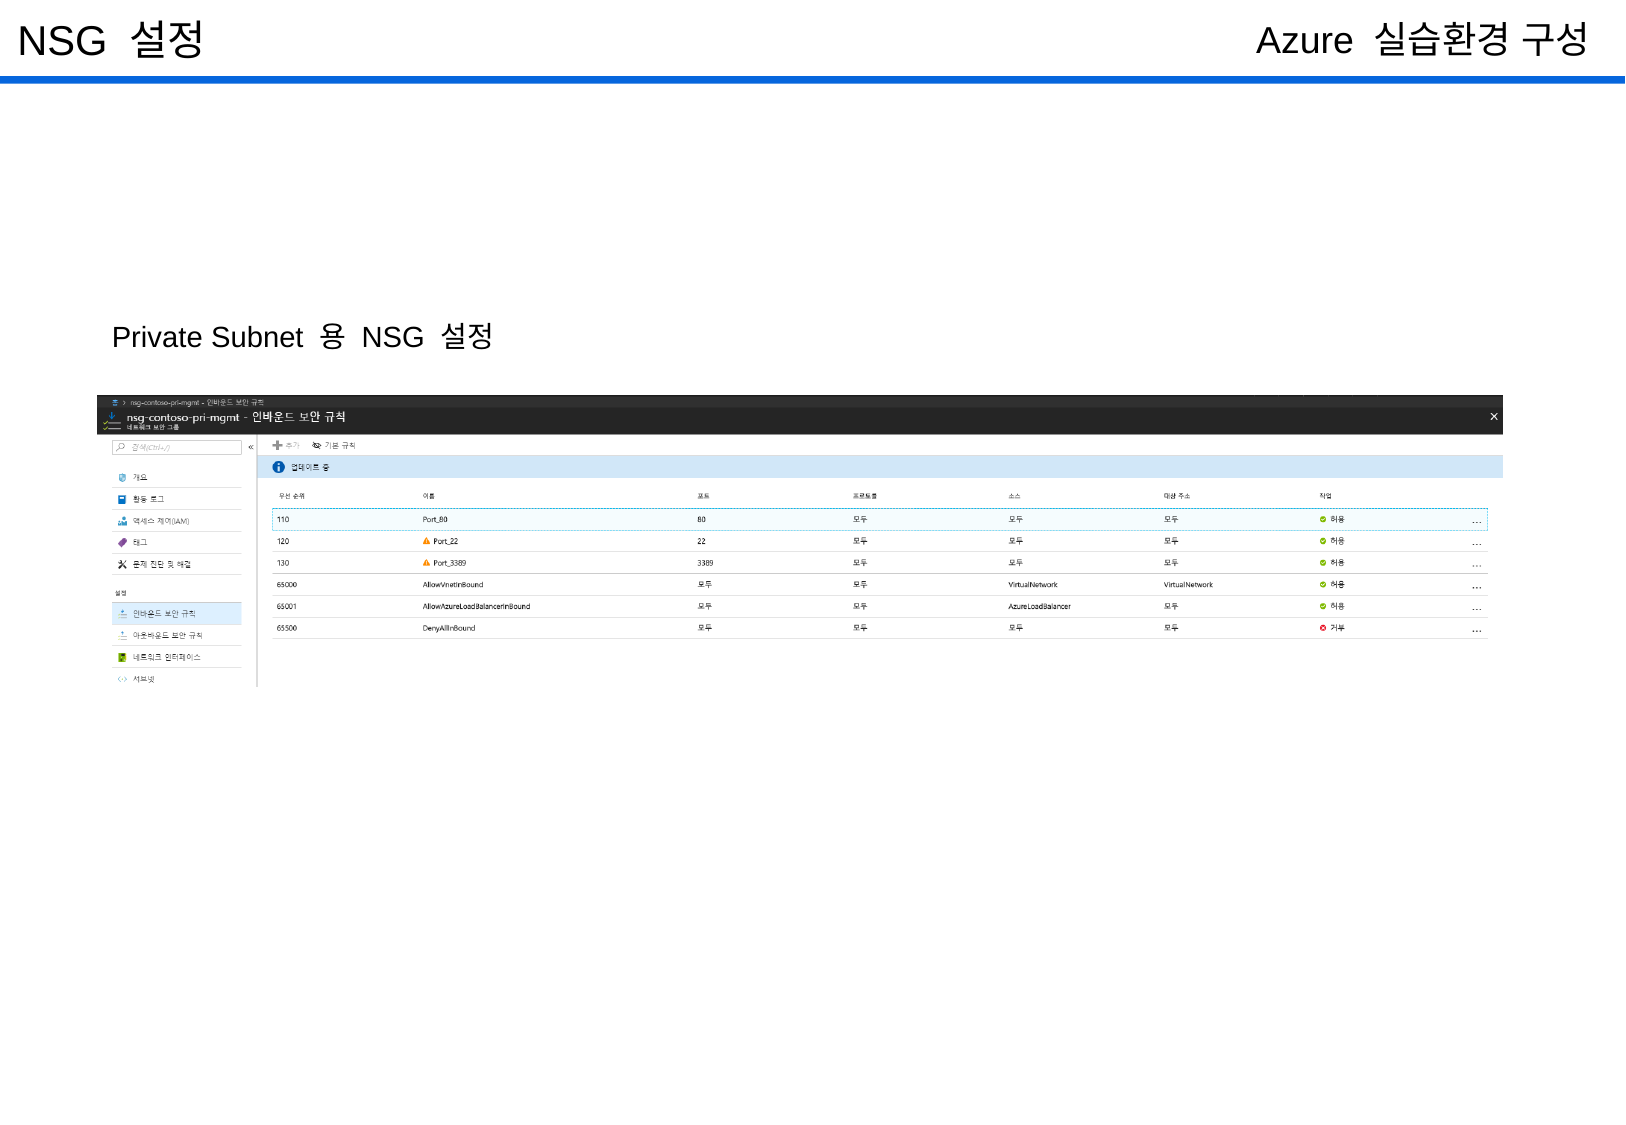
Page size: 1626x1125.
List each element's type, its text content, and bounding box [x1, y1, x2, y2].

text_box NSG 설정 [2, 0, 903, 79]
picture [96, 394, 1503, 687]
text_box Azure 실습환경 구성 [903, 0, 1606, 79]
text_box Private Subnet 용 NSG 설정 [97, 310, 833, 361]
